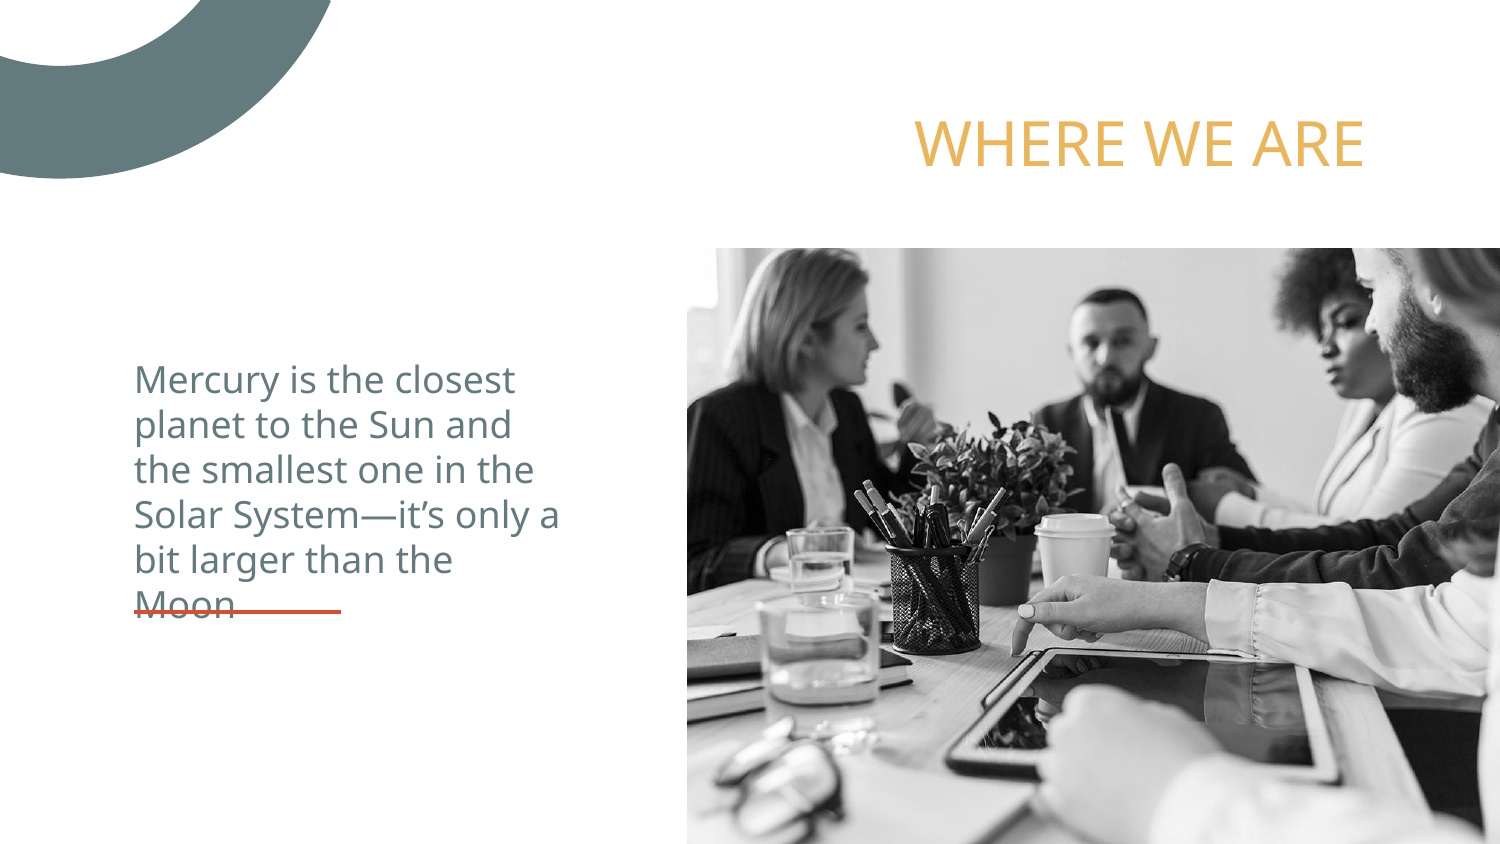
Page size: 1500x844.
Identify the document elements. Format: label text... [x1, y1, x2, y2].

text_box [133, 609, 342, 614]
title WHERE WE ARE [808, 88, 1382, 183]
subtitle Mercury is the closest planet to the Sun and the smallest one in the Solar System—it’s only a bit larger than the Moon [118, 340, 577, 611]
picture [687, 248, 1500, 844]
